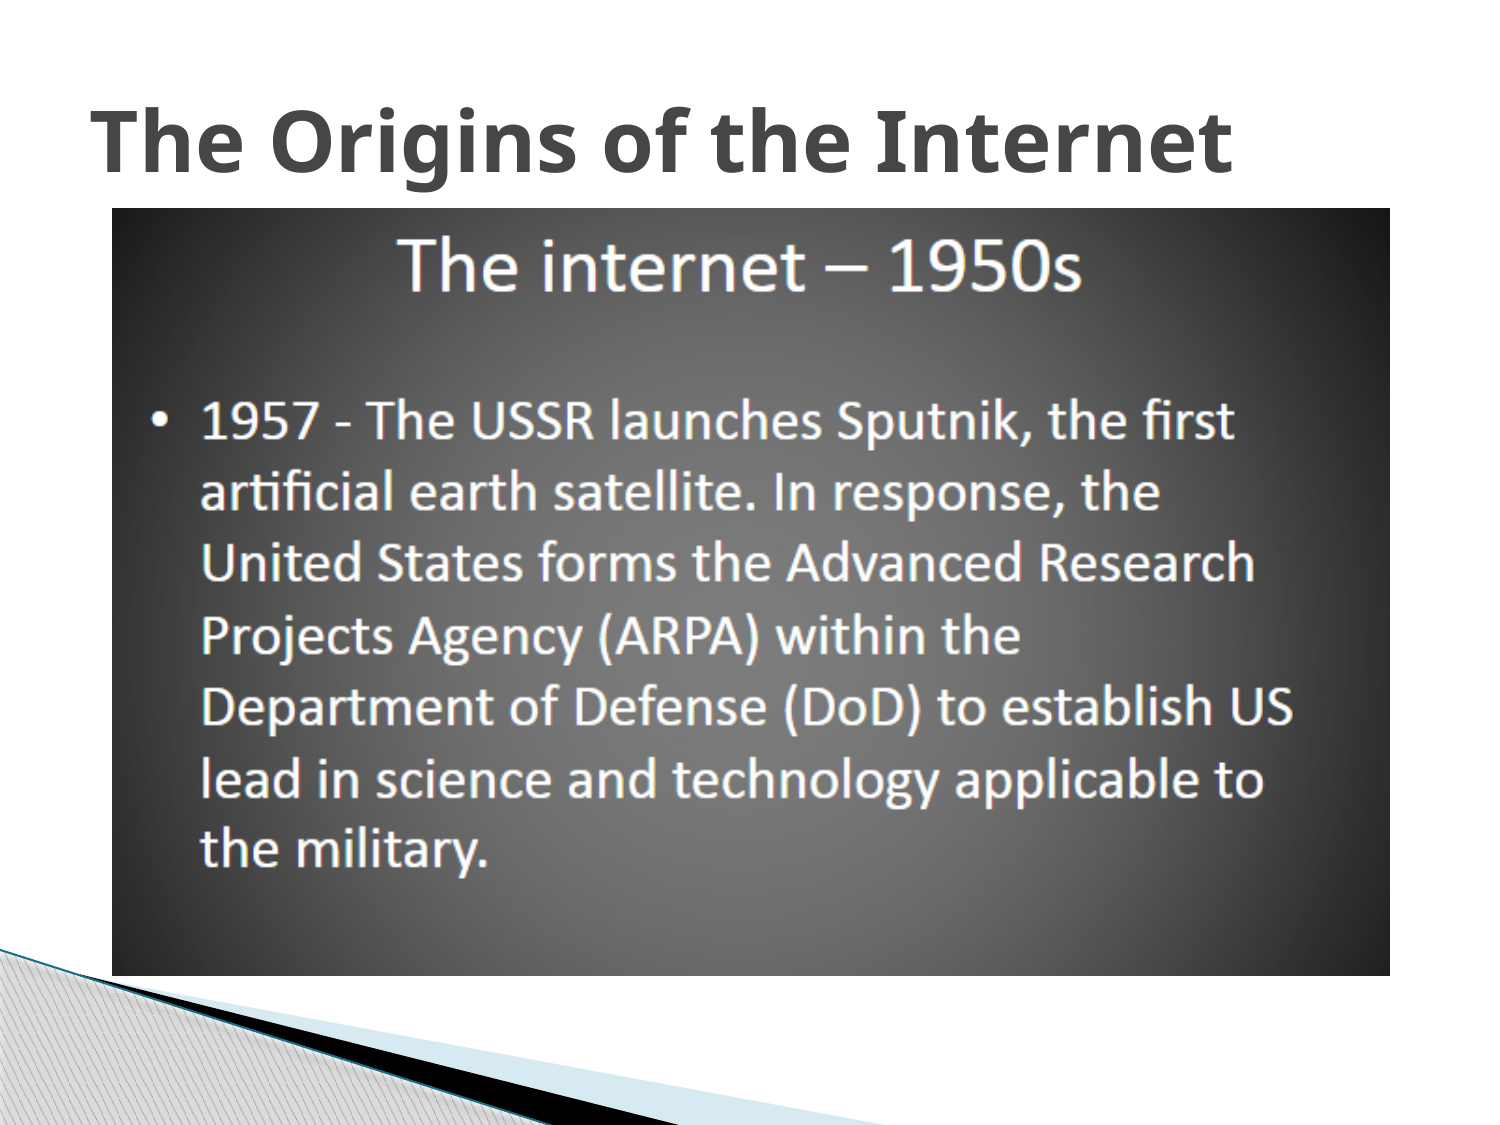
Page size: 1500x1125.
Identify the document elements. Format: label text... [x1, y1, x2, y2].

title The Origins of the Internet [75, 45, 1425, 233]
picture [111, 207, 1391, 977]
